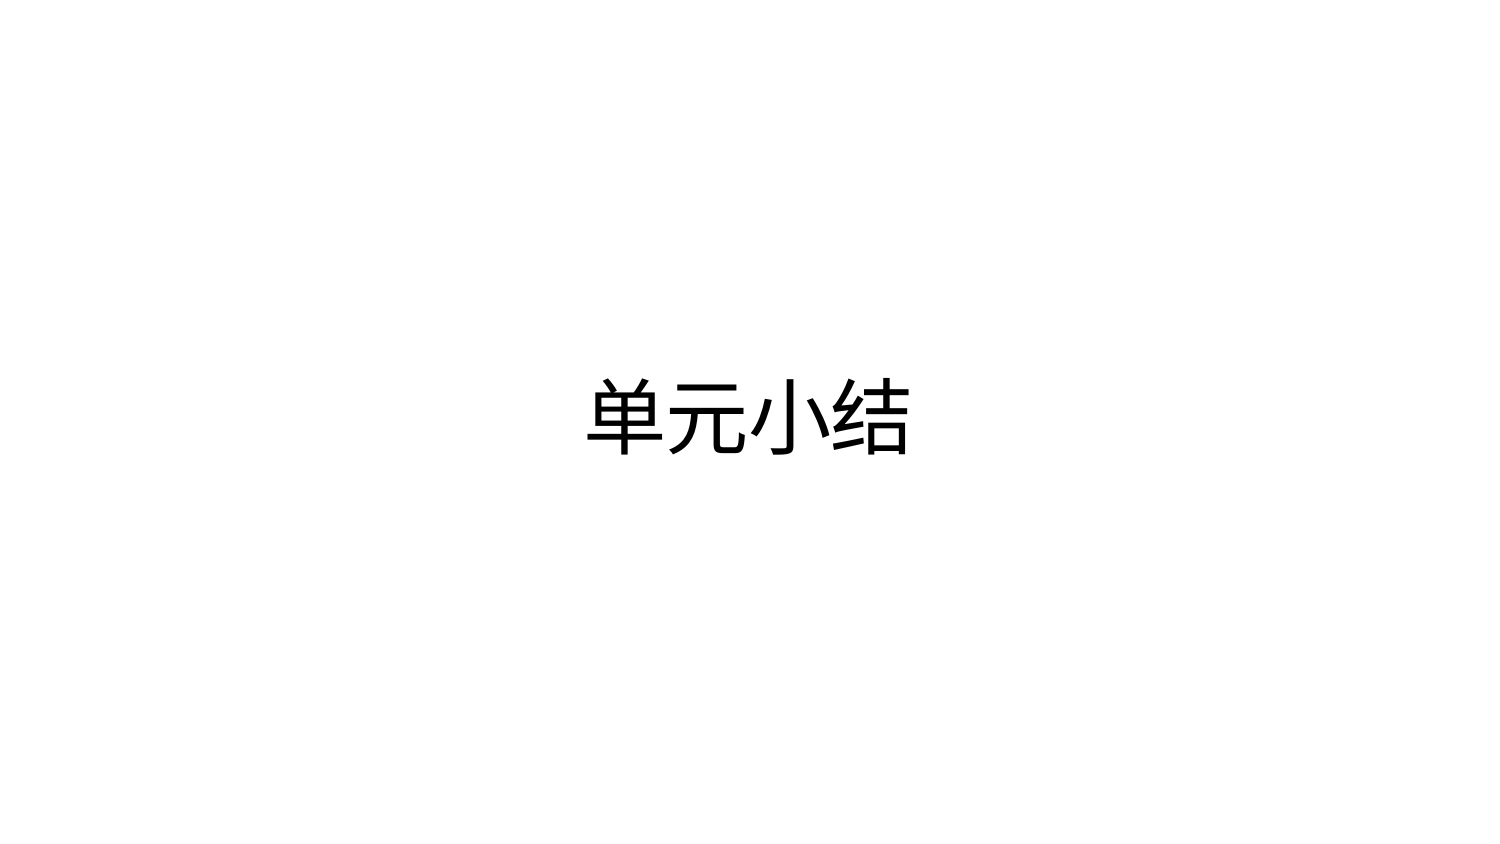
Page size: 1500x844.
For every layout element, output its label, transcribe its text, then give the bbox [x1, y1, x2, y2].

title 单元小结 [581, 322, 919, 466]
